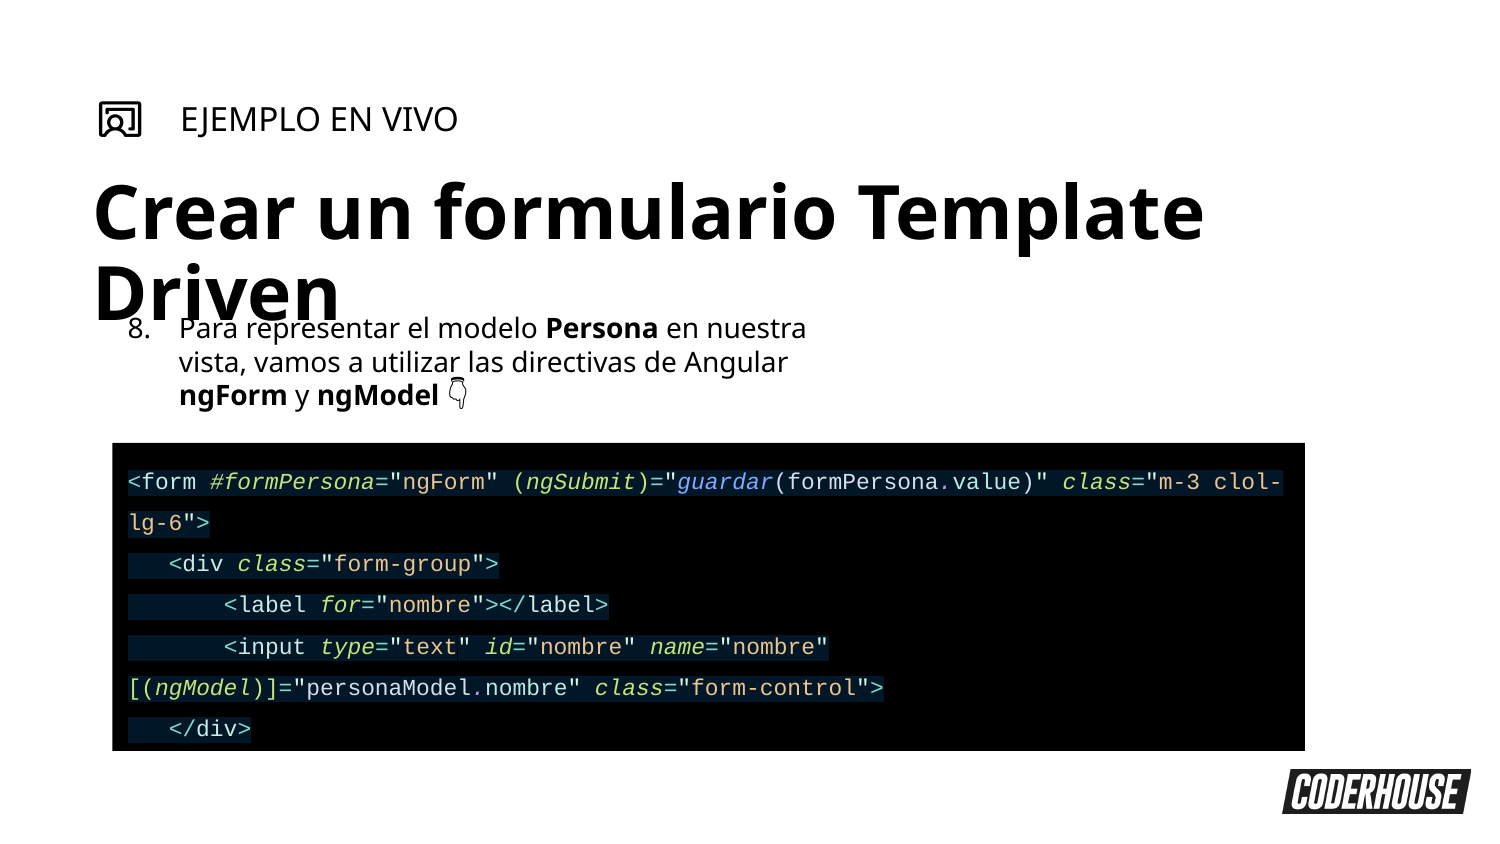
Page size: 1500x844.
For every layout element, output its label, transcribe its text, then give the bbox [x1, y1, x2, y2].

text_box Para representar el modelo Persona en nuestra vista, vamos a utilizar las directivas de Angular ngForm y ngModel 👇 [88, 295, 869, 427]
text_box EJEMPLO EN VIVO [166, 83, 495, 154]
text_box Crear un formulario Template Driven [77, 159, 1422, 352]
text_box <form #formPersona="ngForm" (ngSubmit)="guardar(formPersona.value)" class="m-3 clol-lg-6"> <div class="form-group"> <label for="nombre"></label> <input type="text" id="nombre" name="nombre" [(ngModel)]="personaModel.nombre" class="form-control"> </div> [112, 442, 1305, 751]
picture [1281, 769, 1471, 814]
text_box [77, 76, 163, 162]
